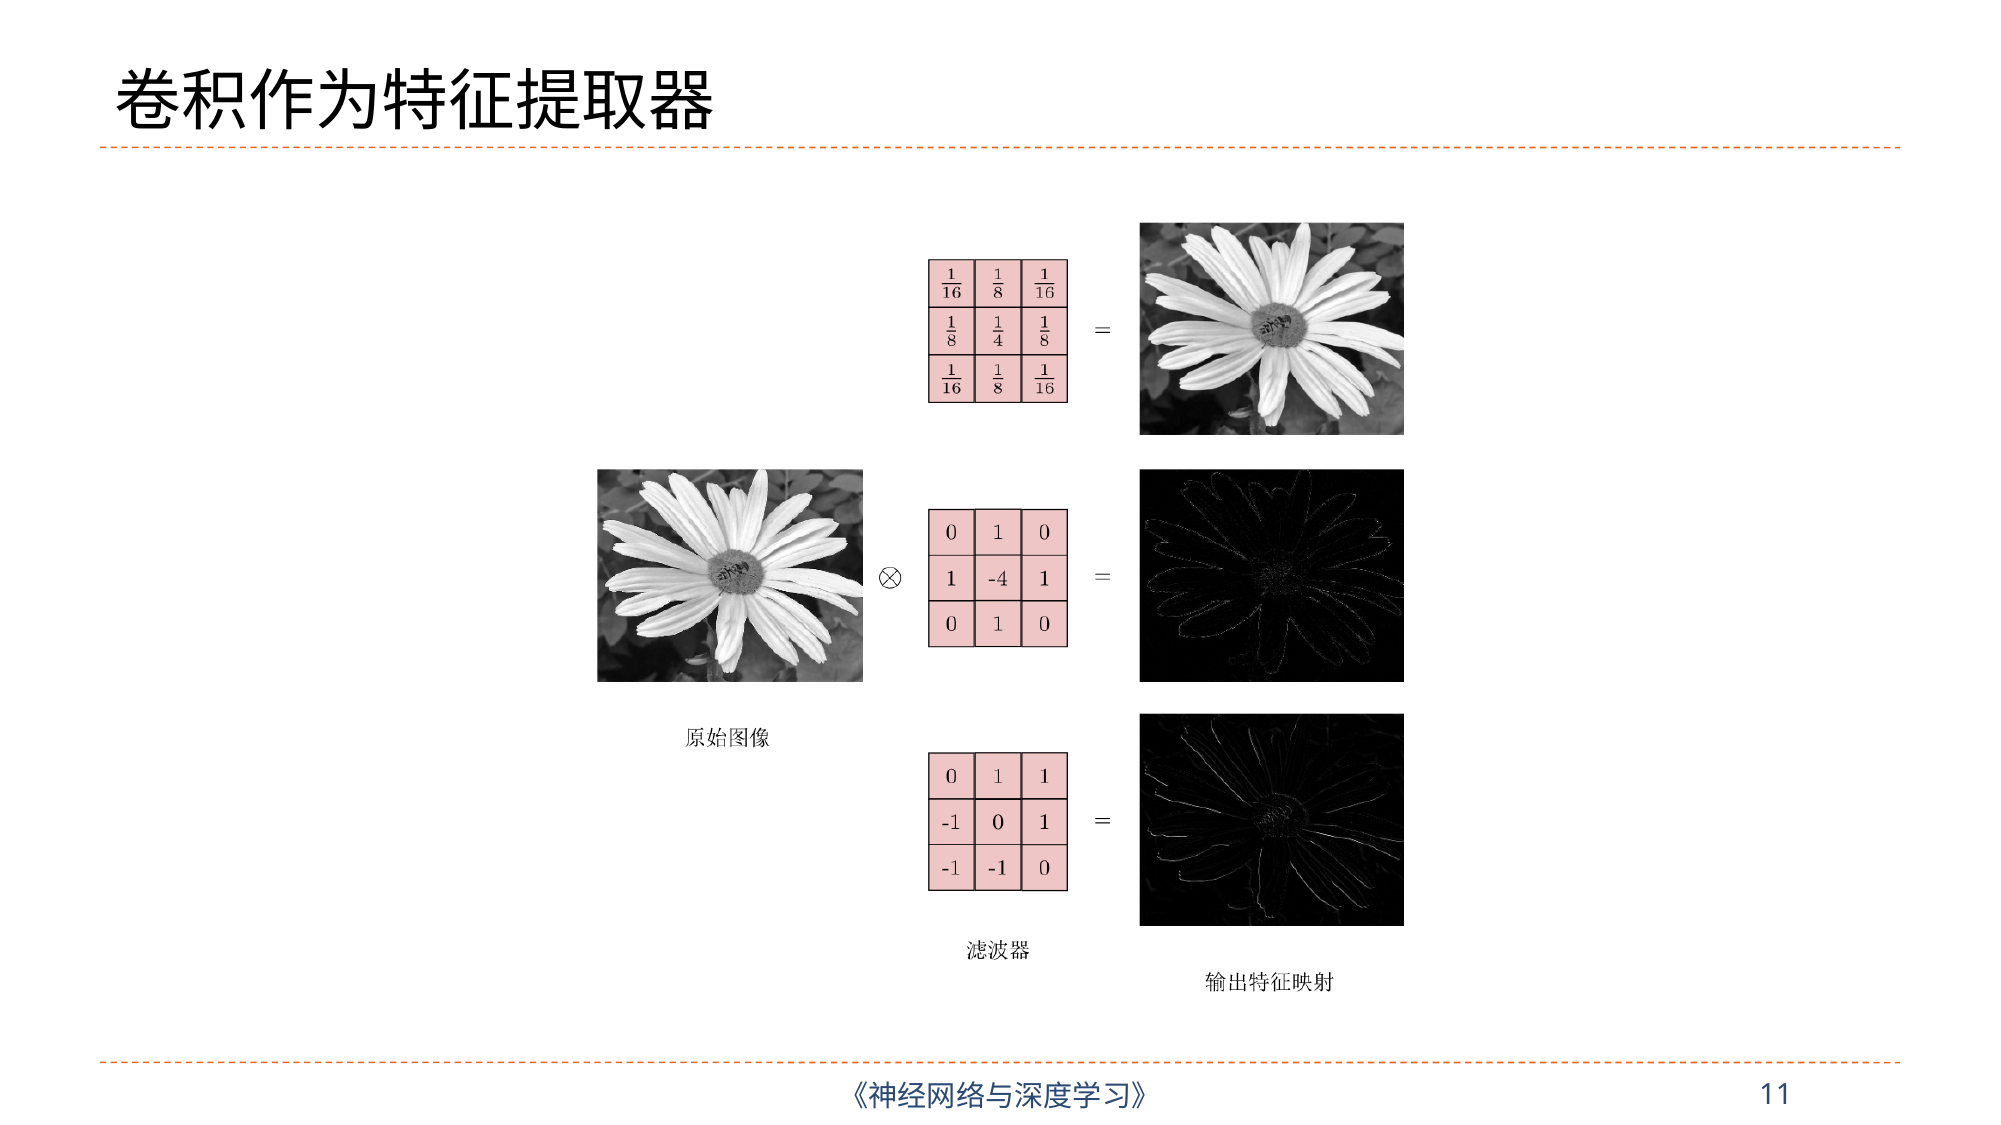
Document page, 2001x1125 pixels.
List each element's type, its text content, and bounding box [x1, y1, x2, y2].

picture [512, 199, 1436, 1010]
title 卷积作为特征提取器 [99, 24, 1900, 146]
